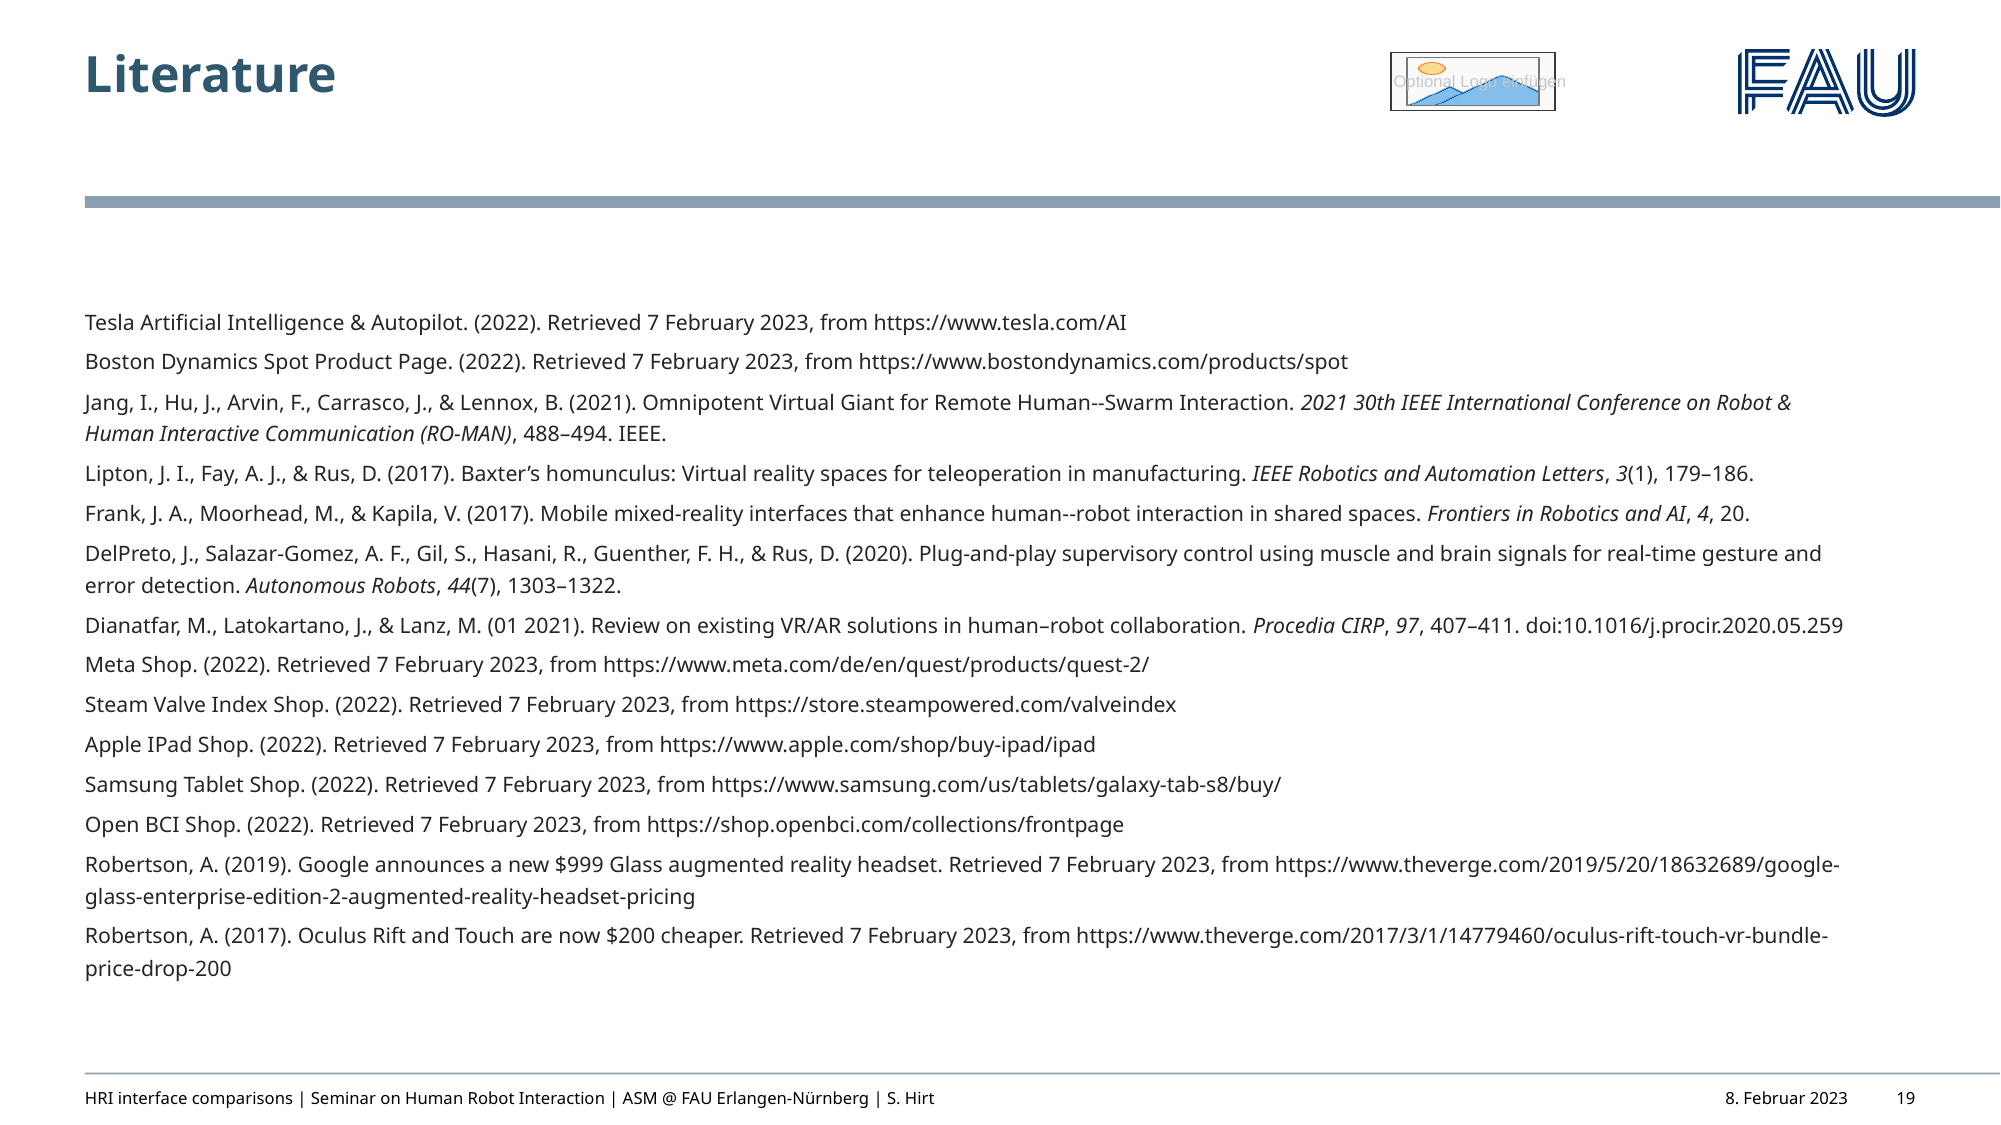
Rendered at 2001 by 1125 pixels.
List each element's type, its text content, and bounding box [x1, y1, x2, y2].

title Literature [85, 49, 1208, 104]
picture [1383, 49, 1562, 113]
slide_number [1708, 1088, 1849, 1109]
slide_number 19 [1883, 1088, 1916, 1109]
footer HRI interface comparisons | Seminar on Human Robot Interaction | ASM @ FAU Erlangen-Nürnberg | S. Hirt [85, 1088, 1000, 1109]
list Tesla Artificial Intelligence & Autopilot. (2022). Retrieved 7 February 2023, from https://www.tesla.com/AI Boston Dynamics Spot Product Page. (2022). Retrieved 7 February 2023, from https://www.bostondynamics.com/products/spot Jang, I., Hu, J., Arvin, F., Carrasco, J., & Lennox, B. (2021). Omnipotent Virtual Giant for Remote Human--Swarm Interaction. 2021 30th IEEE International Conference on Robot & Human Interactive Communication (RO-MAN), 488–494. IEEE. Lipton, J. I., Fay, A. J., & Rus, D. (2017). Baxter’s homunculus: Virtual reality spaces for teleoperation in manufacturing. IEEE Robotics and Automation Letters, 3(1), 179–186. Frank, J. A., Moorhead, M., & Kapila, V. (2017). Mobile mixed-reality interfaces that enhance human--robot interaction in shared spaces. Frontiers in Robotics and AI, 4, 20. DelPreto, J., Salazar-Gomez, A. F., Gil, S., Hasani, R., Guenther, F. H., & Rus, D. (2020). Plug-and-play supervisory control using muscle and brain signals for real-time gesture and error detection. Autonomous Robots, 44(7), 1303–1322. Dianatfar, M., Latokartano, J., & Lanz, M. (01 2021). Review on existing VR/AR solutions in human–robot collaboration. Procedia CIRP, 97, 407–411. doi:10.1016/j.procir.2020.05.259 Meta Shop. (2022). Retrieved 7 February 2023, from https://www.meta.com/de/en/quest/products/quest-2/ Steam Valve Index Shop. (2022). Retrieved 7 February 2023, from https://store.steampowered.com/valveindex Apple IPad Shop. (2022). Retrieved 7 February 2023, from https://www.apple.com/shop/buy-ipad/ipad Samsung Tablet Shop. (2022). Retrieved 7 February 2023, from https://www.samsung.com/us/tablets/galaxy-tab-s8/buy/ Open BCI Shop. (2022). Retrieved 7 February 2023, from https://shop.openbci.com/collections/frontpage Robertson, A. (2019). Google announces a new $999 Glass augmented reality headset. Retrieved 7 February 2023, from https://www.theverge.com/2019/5/20/18632689/google-glass-enterprise-edition-2-augmented-reality-headset-pricing Robertson, A. (2017). Oculus Rift and Touch are now $200 cheaper. Retrieved 7 February 2023, from https://www.theverge.com/2017/3/1/14779460/oculus-rift-touch-vr-bundle-price-drop-200 [85, 267, 1916, 1018]
